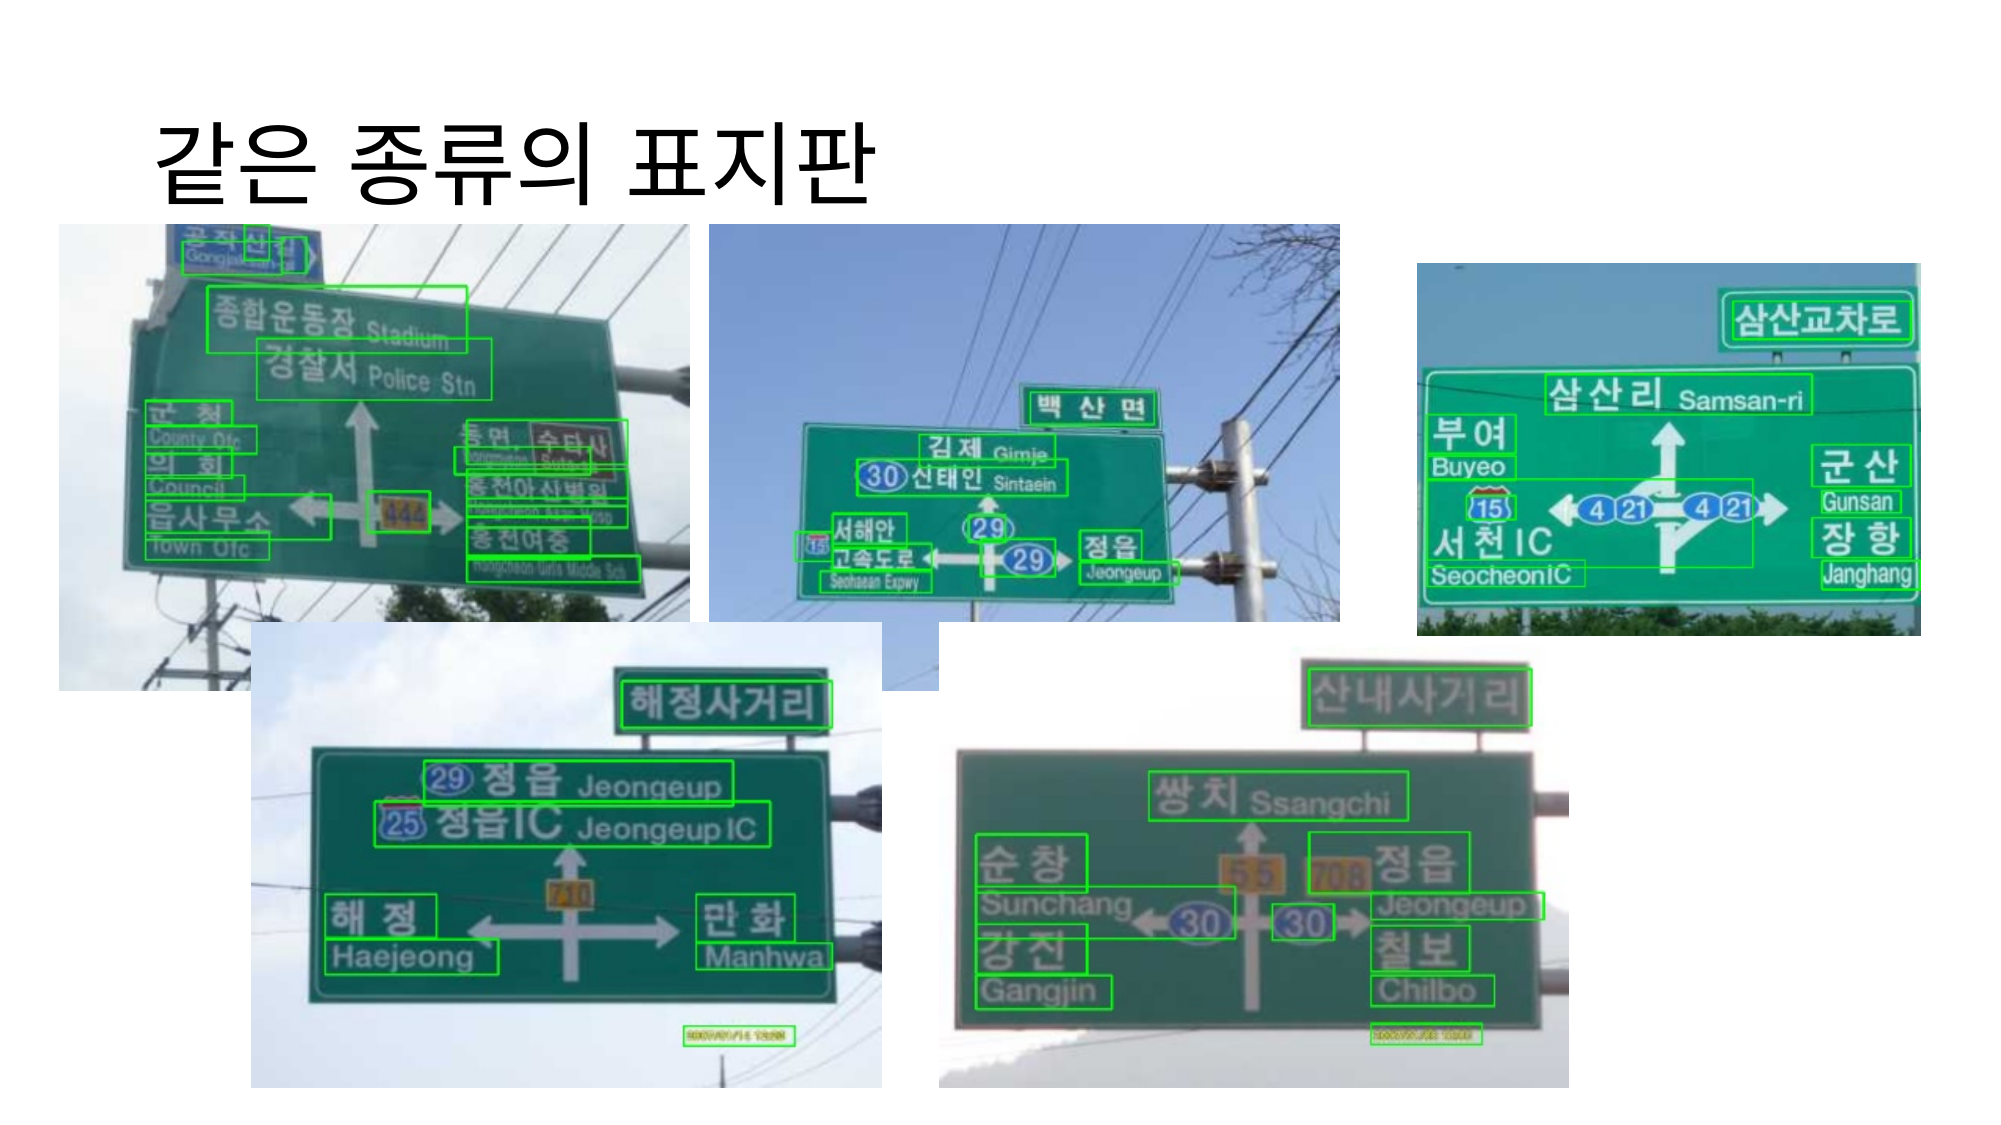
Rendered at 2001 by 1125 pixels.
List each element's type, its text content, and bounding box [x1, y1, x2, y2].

title 같은 종류의 표지판 [137, 59, 1863, 278]
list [59, 224, 690, 691]
picture [251, 224, 1921, 1089]
